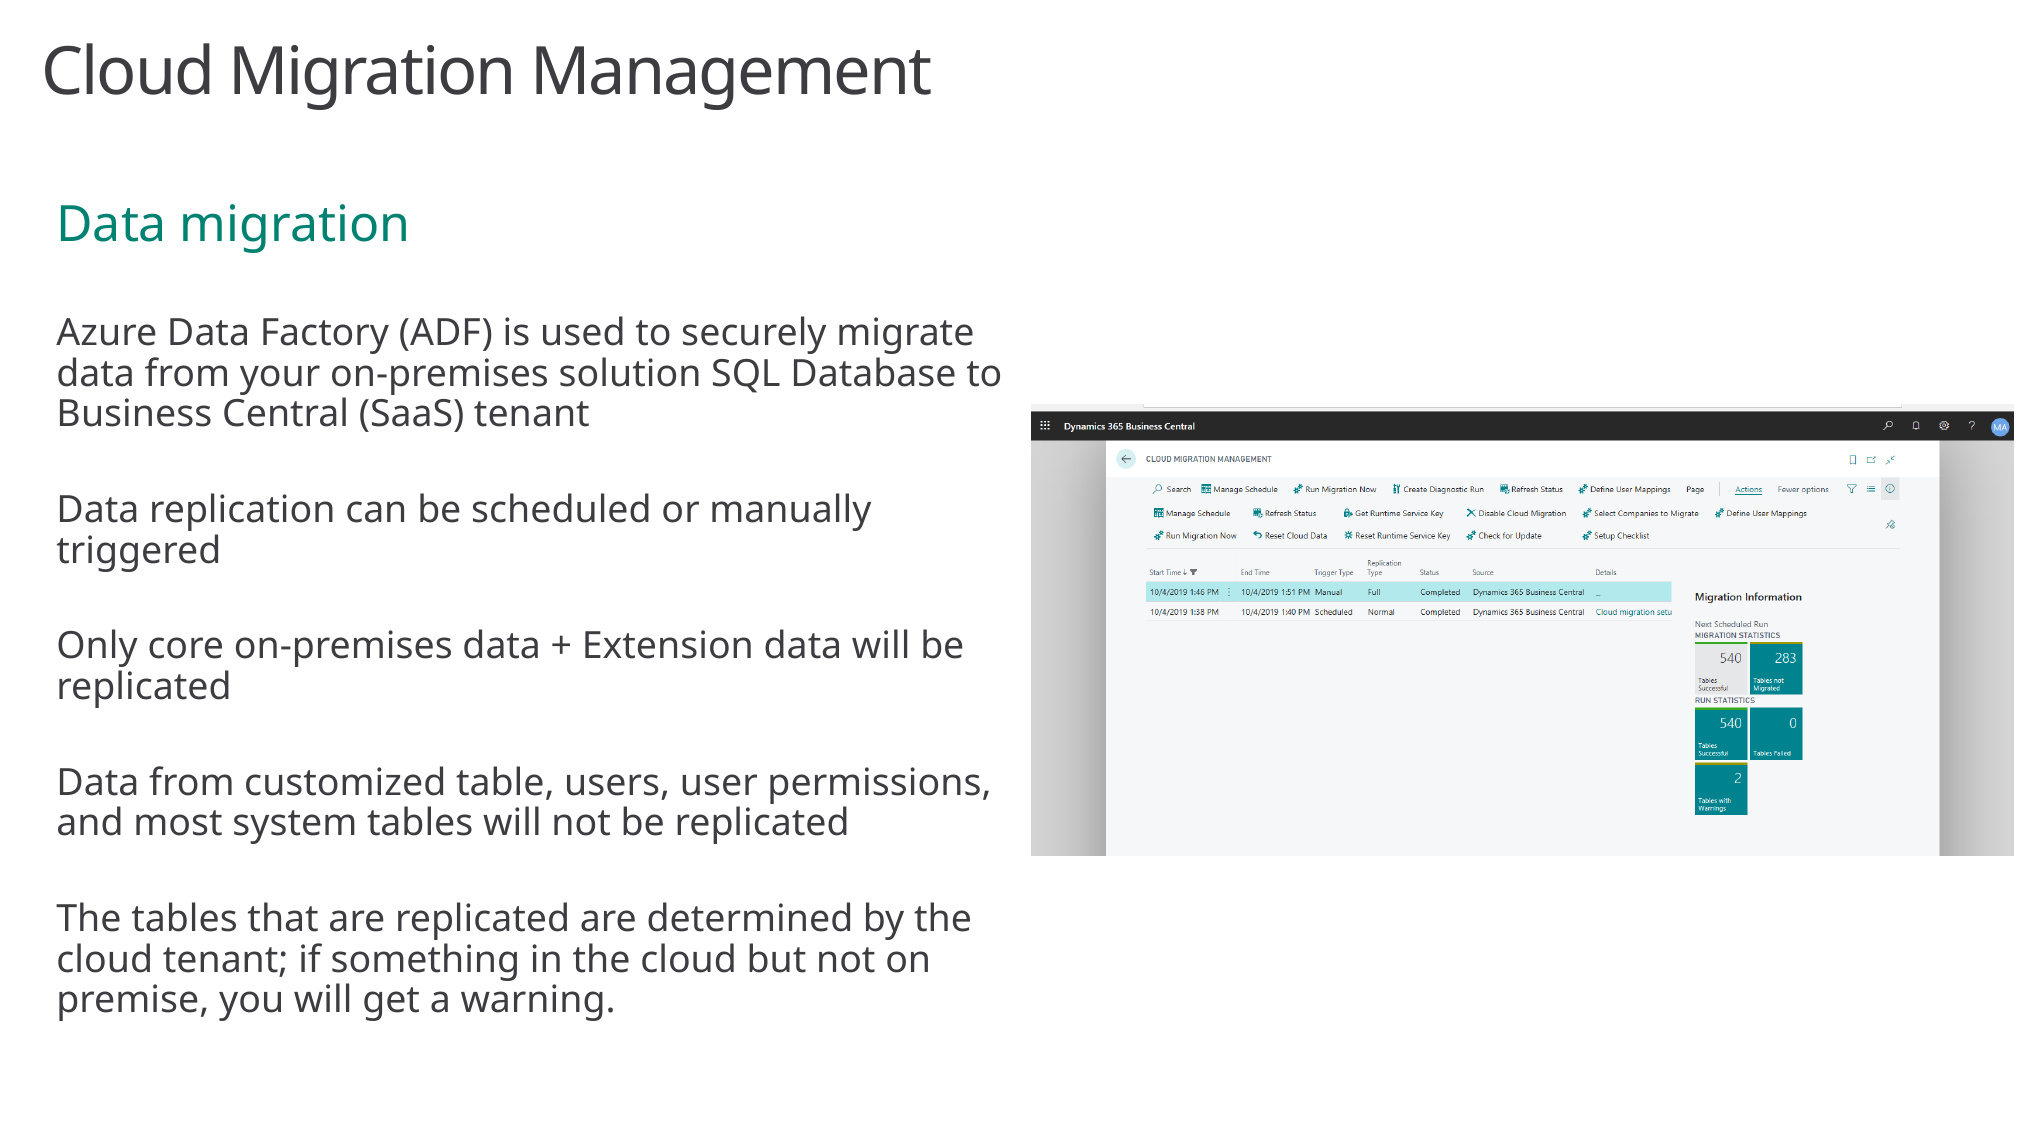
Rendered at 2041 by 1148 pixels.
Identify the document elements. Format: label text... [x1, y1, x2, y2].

picture [1031, 404, 2014, 856]
text_box Data migration Azure Data Factory (ADF) is used to securely migrate data from your on-premises solution SQL Database to Business Central (SaaS) tenant Data replication can be scheduled or manually triggered Only core on-premises data + Extension data will be replicated Data from customized table, users, user permissions, and most system tables will not be replicated The tables that are replicated are determined by the cloud tenant; if something in the cloud but not on premise, you will get a warning. [26, 174, 1041, 1099]
text_box Cloud Migration Management [26, 29, 2014, 181]
